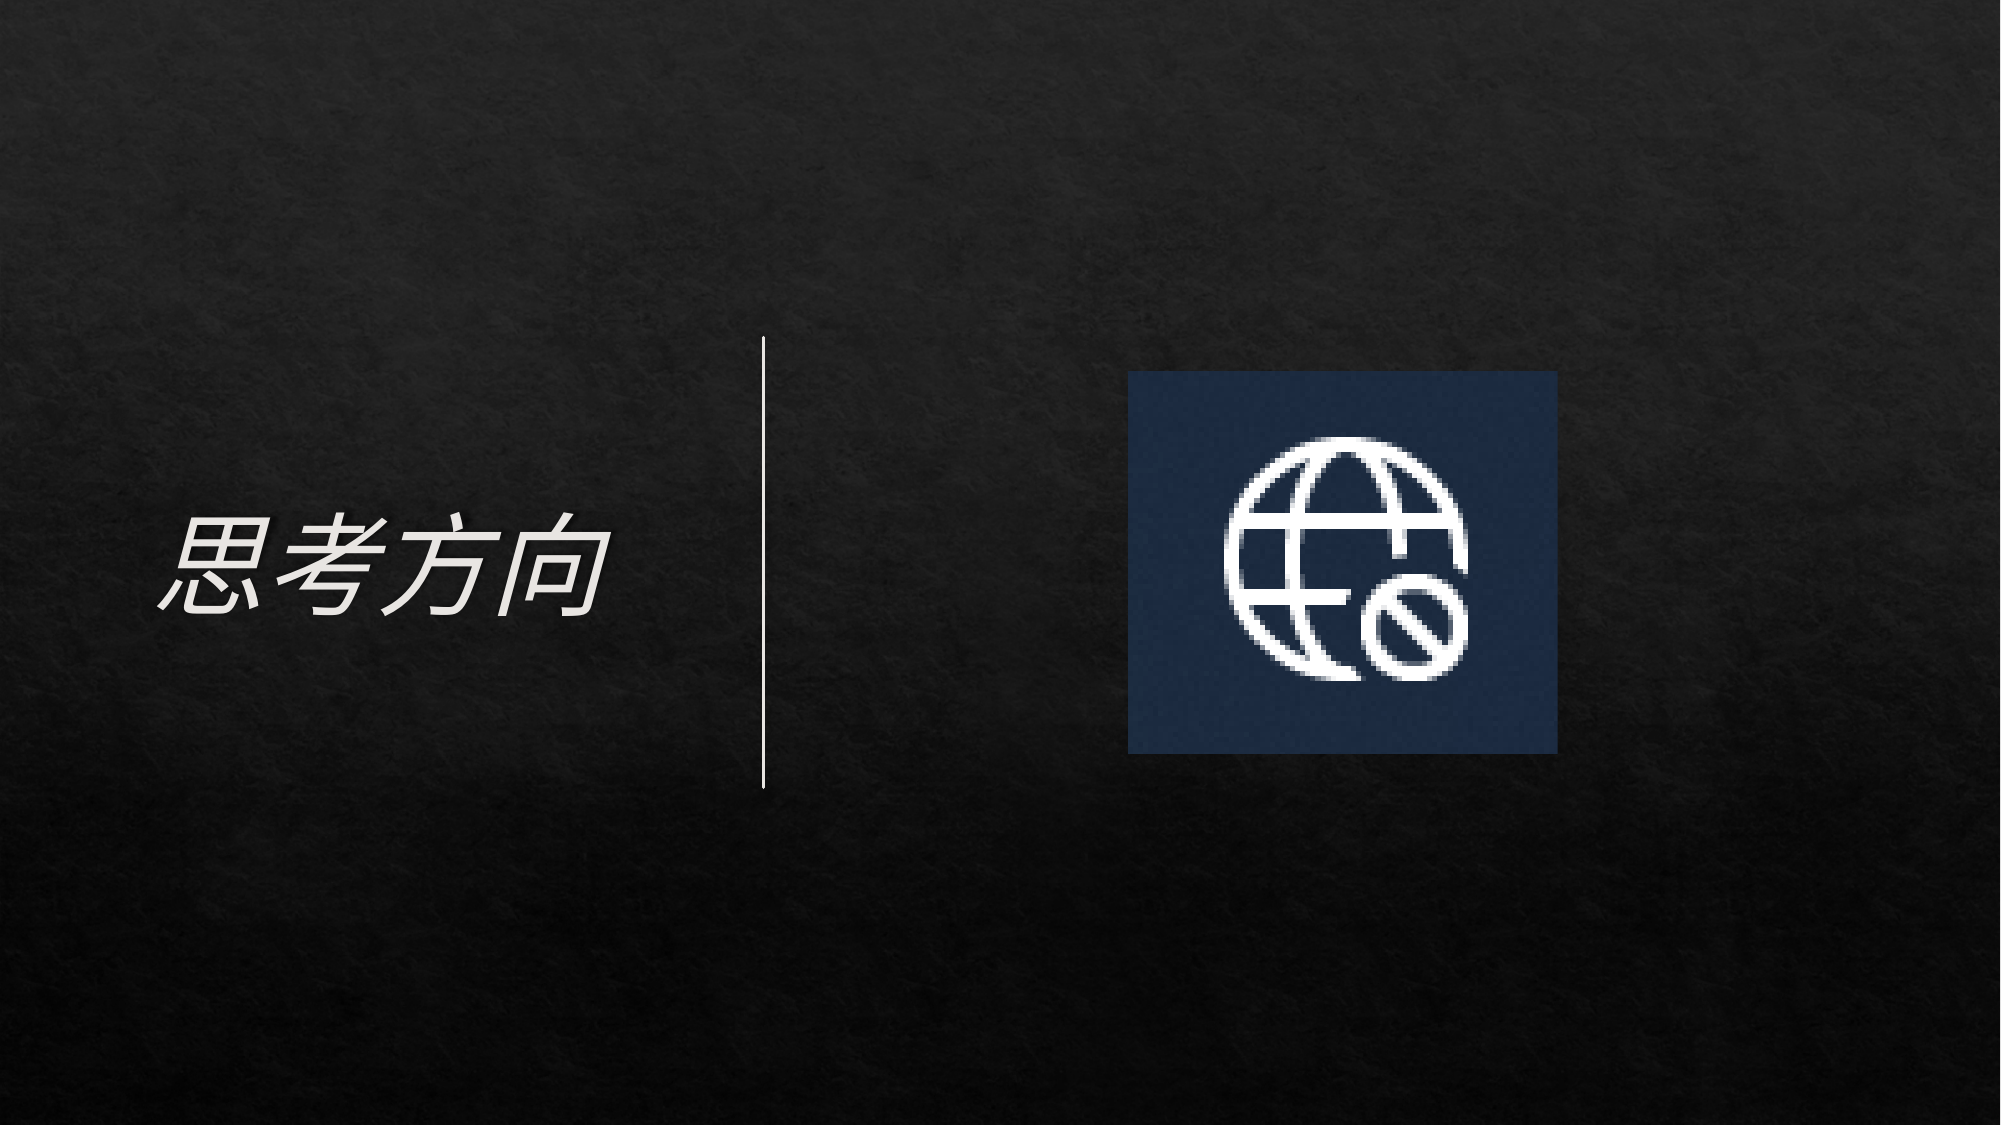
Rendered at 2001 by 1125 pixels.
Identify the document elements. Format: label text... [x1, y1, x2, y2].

text_box [0, 0, 2000, 1125]
picture [1127, 371, 1558, 754]
title 思考方向 [136, 183, 1129, 942]
